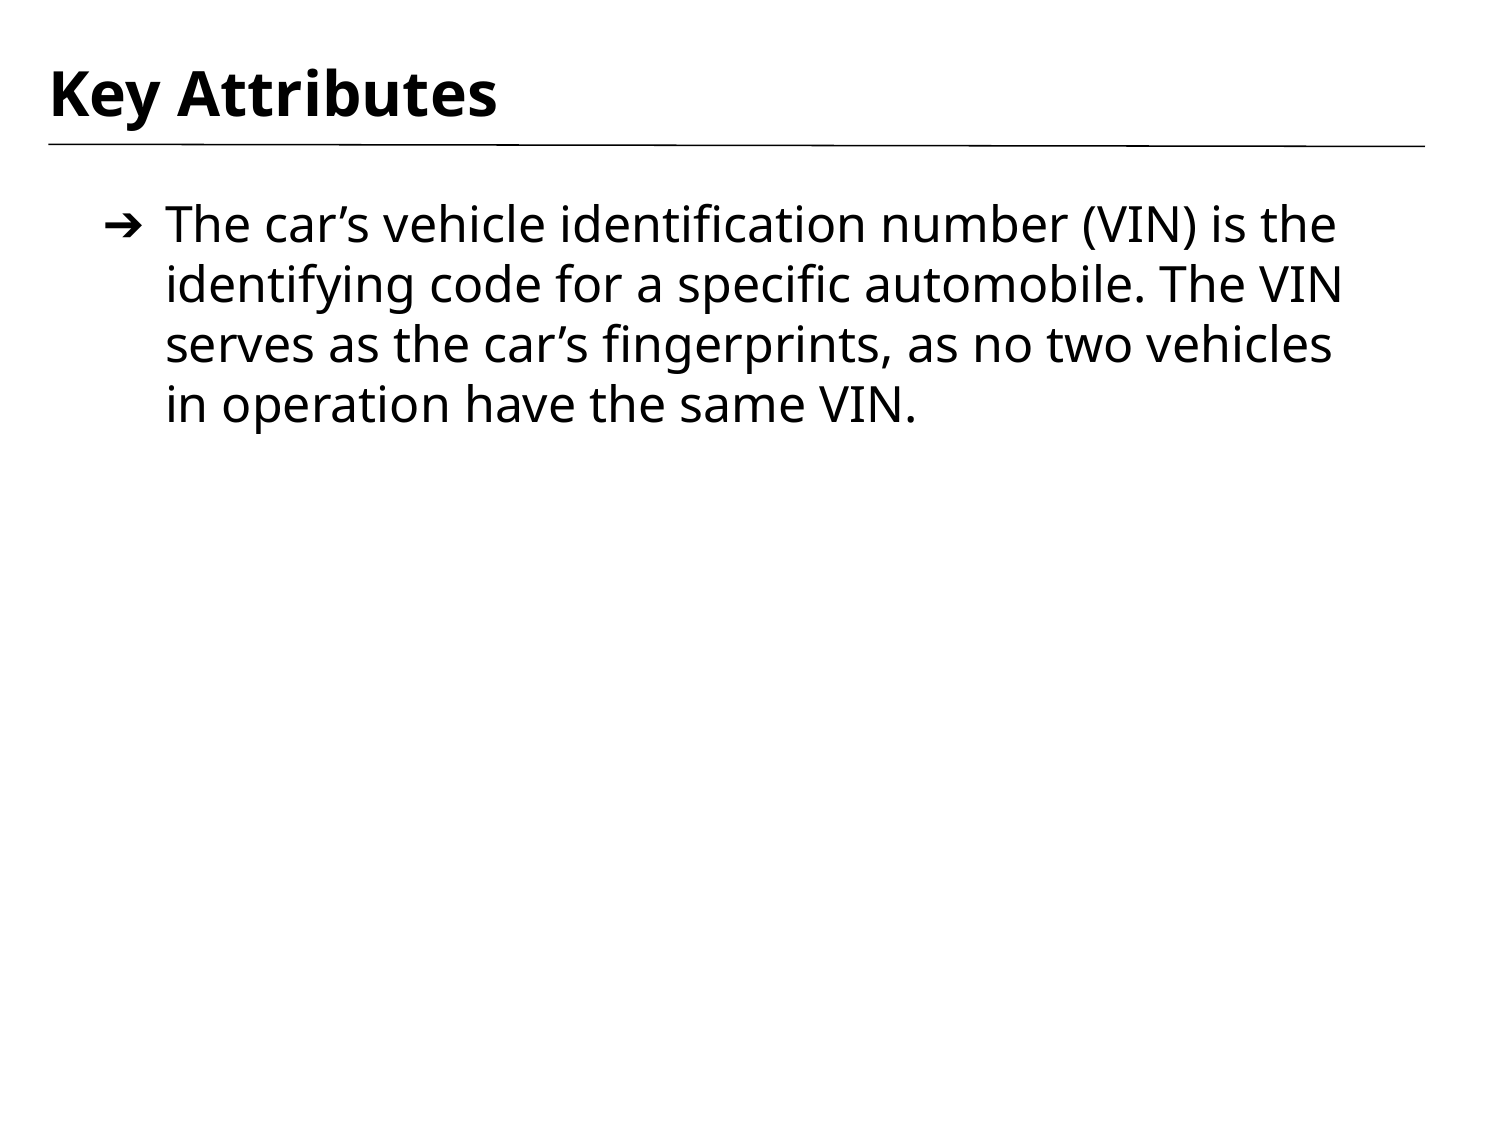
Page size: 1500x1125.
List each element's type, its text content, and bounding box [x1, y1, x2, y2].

list The car’s vehicle identification number (VIN) is the identifying code for a specific automobile. The VIN serves as the car’s fingerprints, as no two vehicles in operation have the same VIN. [75, 177, 1384, 1010]
title Key Attributes [33, 32, 1384, 145]
